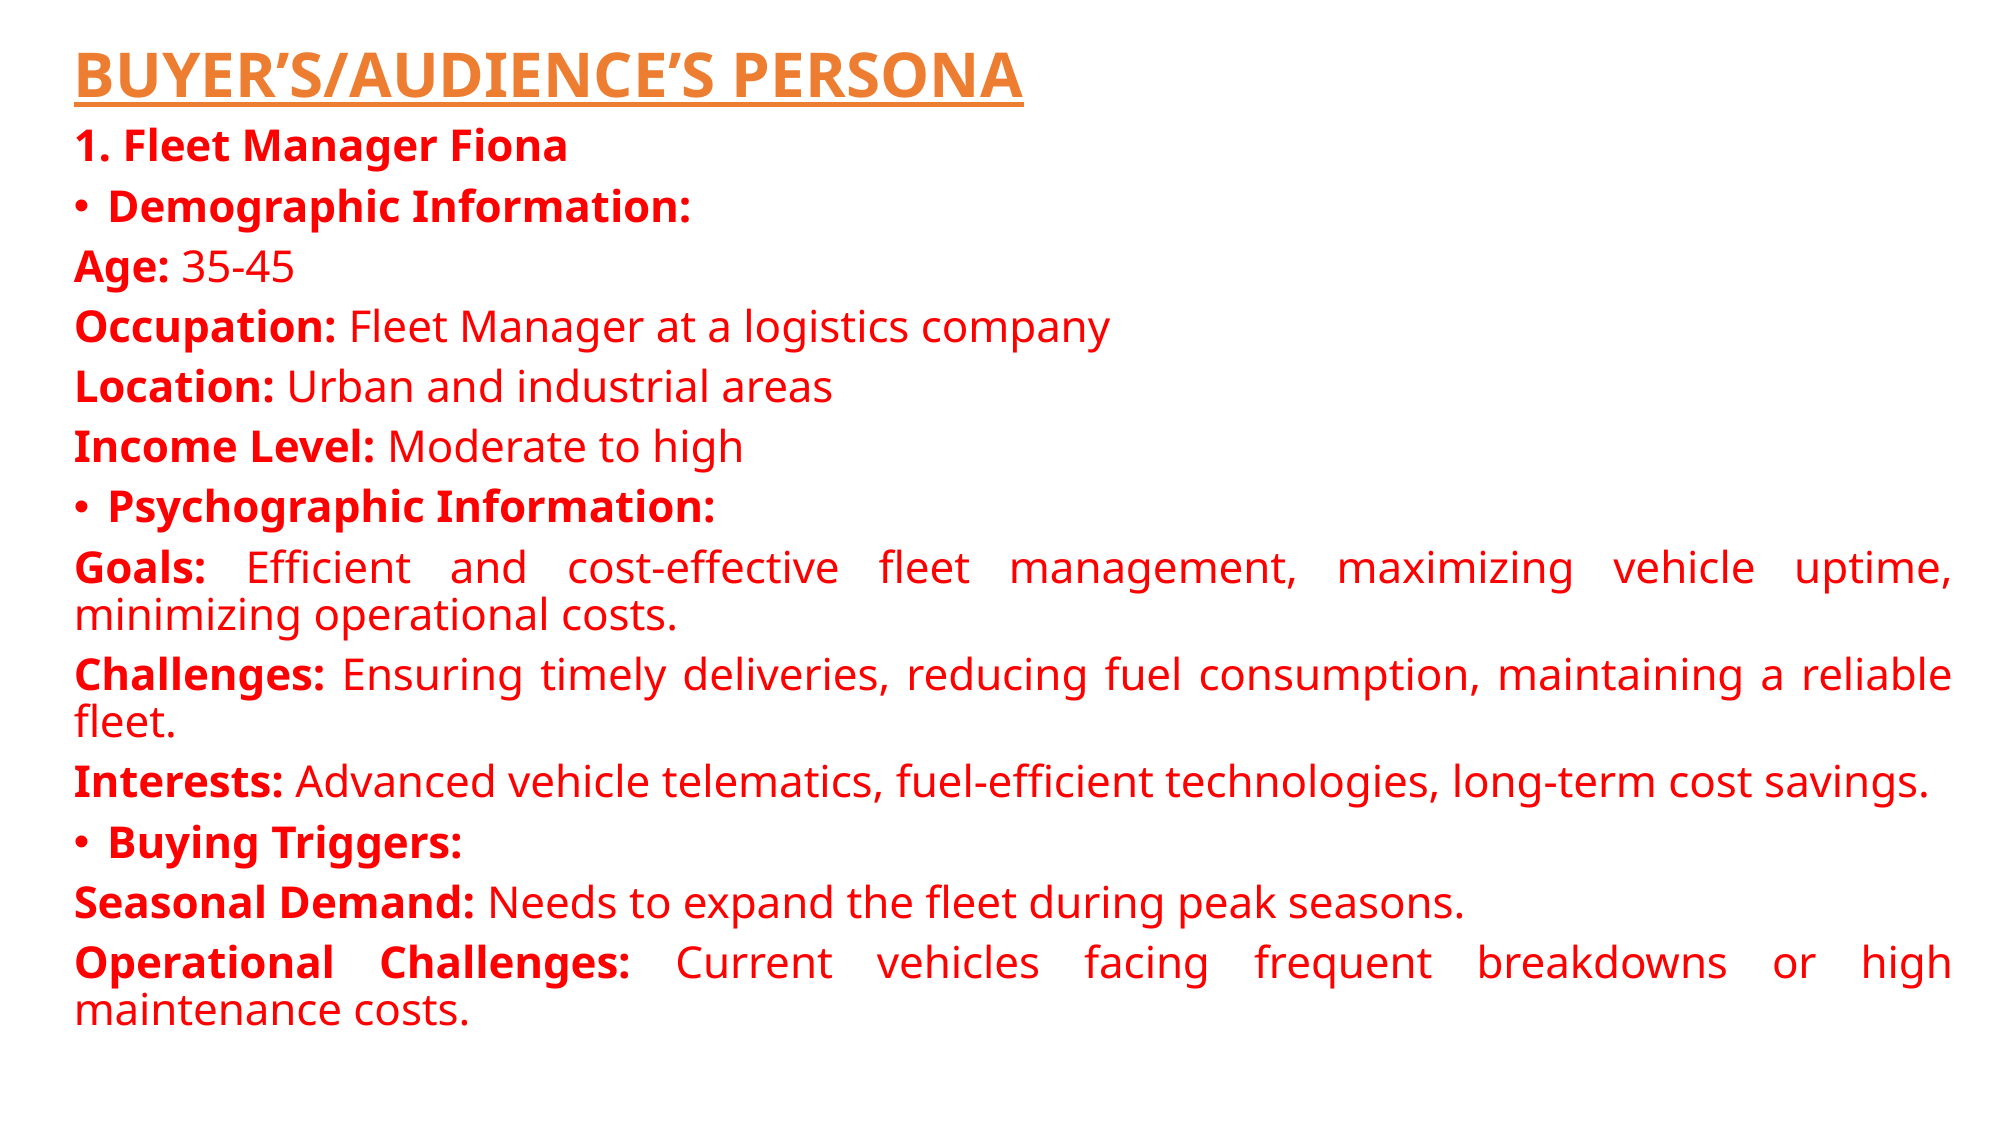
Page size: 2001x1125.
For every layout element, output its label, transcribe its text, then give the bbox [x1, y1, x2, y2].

list BUYER’S/AUDIENCE’S PERSONA 1. Fleet Manager Fiona Demographic Information: Age: 35-45 Occupation: Fleet Manager at a logistics company Location: Urban and industrial areas Income Level: Moderate to high Psychographic Information: Goals: Efficient and cost-effective fleet management, maximizing vehicle uptime, minimizing operational costs. Challenges: Ensuring timely deliveries, reducing fuel consumption, maintaining a reliable fleet. Interests: Advanced vehicle telematics, fuel-efficient technologies, long-term cost savings. Buying Triggers: Seasonal Demand: Needs to expand the fleet during peak seasons. Operational Challenges: Current vehicles facing frequent breakdowns or high maintenance costs. [58, 36, 1970, 1080]
